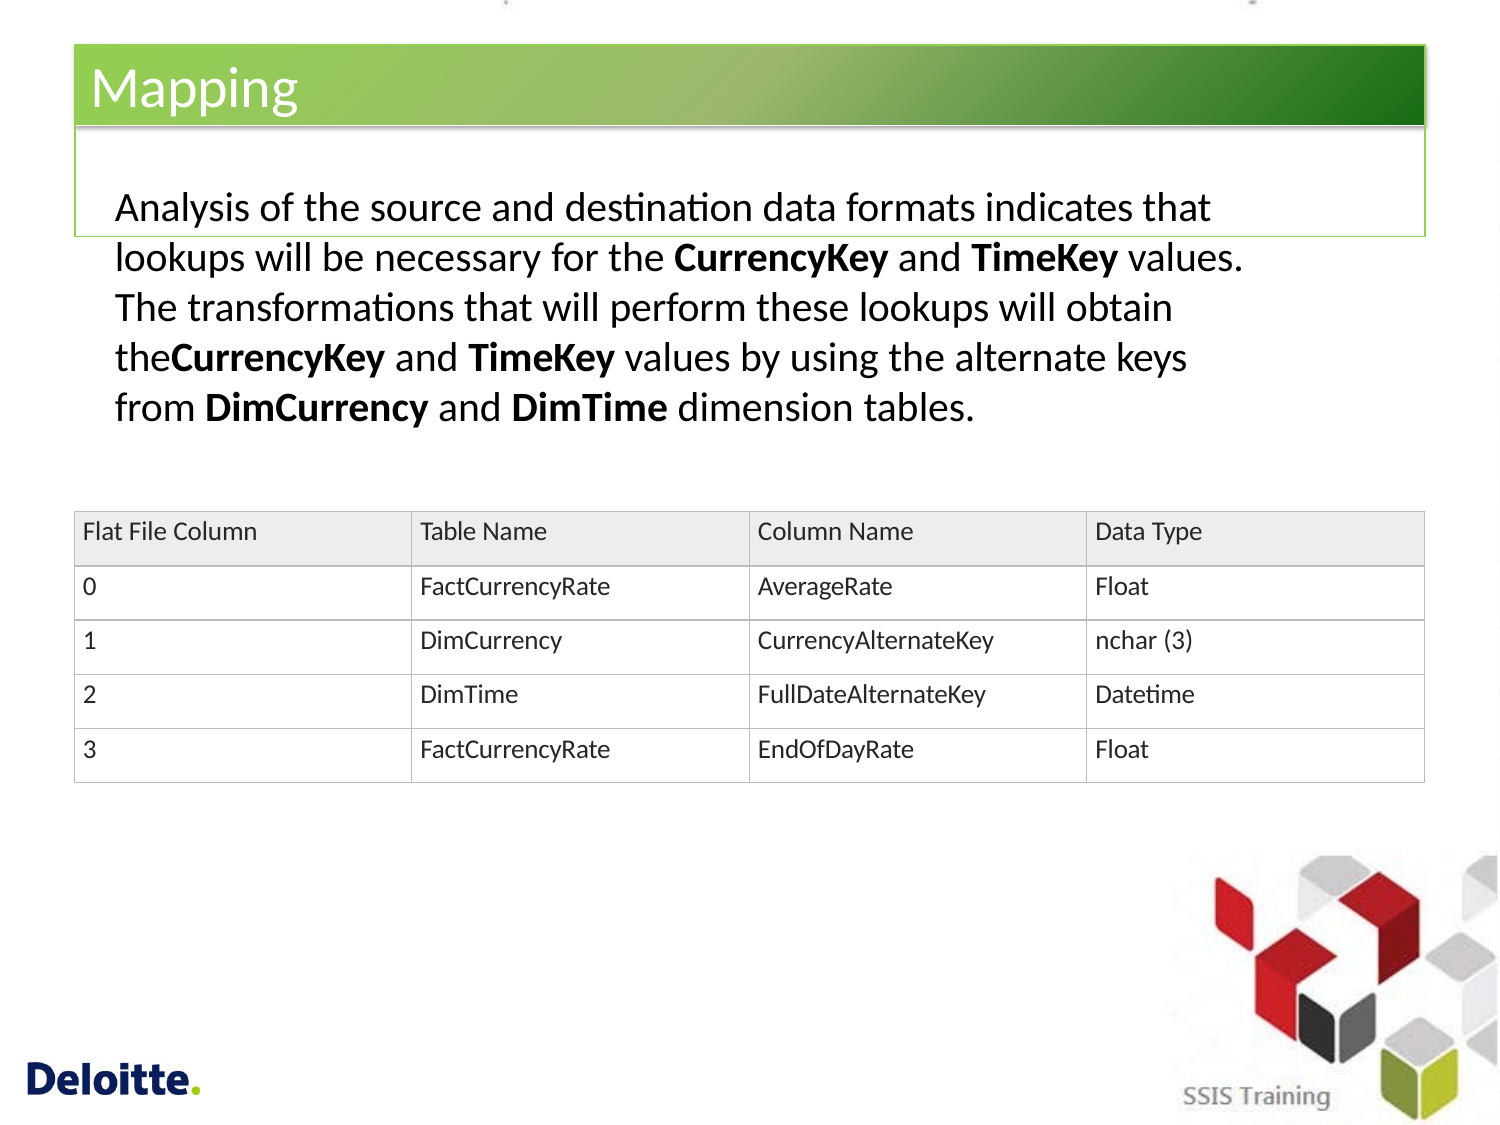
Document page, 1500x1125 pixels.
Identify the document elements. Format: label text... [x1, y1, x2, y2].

table_cell 1 [75, 621, 411, 674]
text_box [342, 40, 1433, 137]
table_header Column Name [750, 512, 1086, 565]
table_cell Datetime [1087, 675, 1424, 728]
table_cell FullDateAlternateKey [750, 675, 1086, 728]
table_cell DimTime [412, 675, 749, 728]
table_cell 3 [75, 729, 411, 782]
table_header Data Type [1087, 512, 1424, 565]
table_cell FactCurrencyRate [412, 567, 749, 619]
table_cell 0 [75, 567, 411, 619]
table_cell nchar (3) [1087, 621, 1424, 674]
table_cell Float [1087, 729, 1424, 782]
title Mapping [75, 45, 1425, 237]
text_box [1, 0, 1499, 1125]
table_cell CurrencyAlternateKey [750, 621, 1086, 674]
table_cell FactCurrencyRate [412, 729, 749, 782]
table_header Flat File Column [75, 512, 411, 565]
text_box Analysis of the source and destination data formats indicates that lookups will be necessary for the CurrencyKey and TimeKey values. The transformations that will perform these lookups will obtain theCurrencyKey and TimeKey values by using the alternate keys from DimCurrency and DimTime dimension tables. [112, 177, 1254, 430]
table_header Table Name [412, 512, 749, 565]
table_cell 2 [75, 675, 411, 728]
table_cell Float [1087, 567, 1424, 619]
table_cell DimCurrency [412, 621, 749, 674]
table_cell AverageRate [750, 567, 1086, 619]
text_box [47, 31, 342, 169]
table_cell EndOfDayRate [750, 729, 1086, 782]
text_box [27, 1062, 200, 1095]
